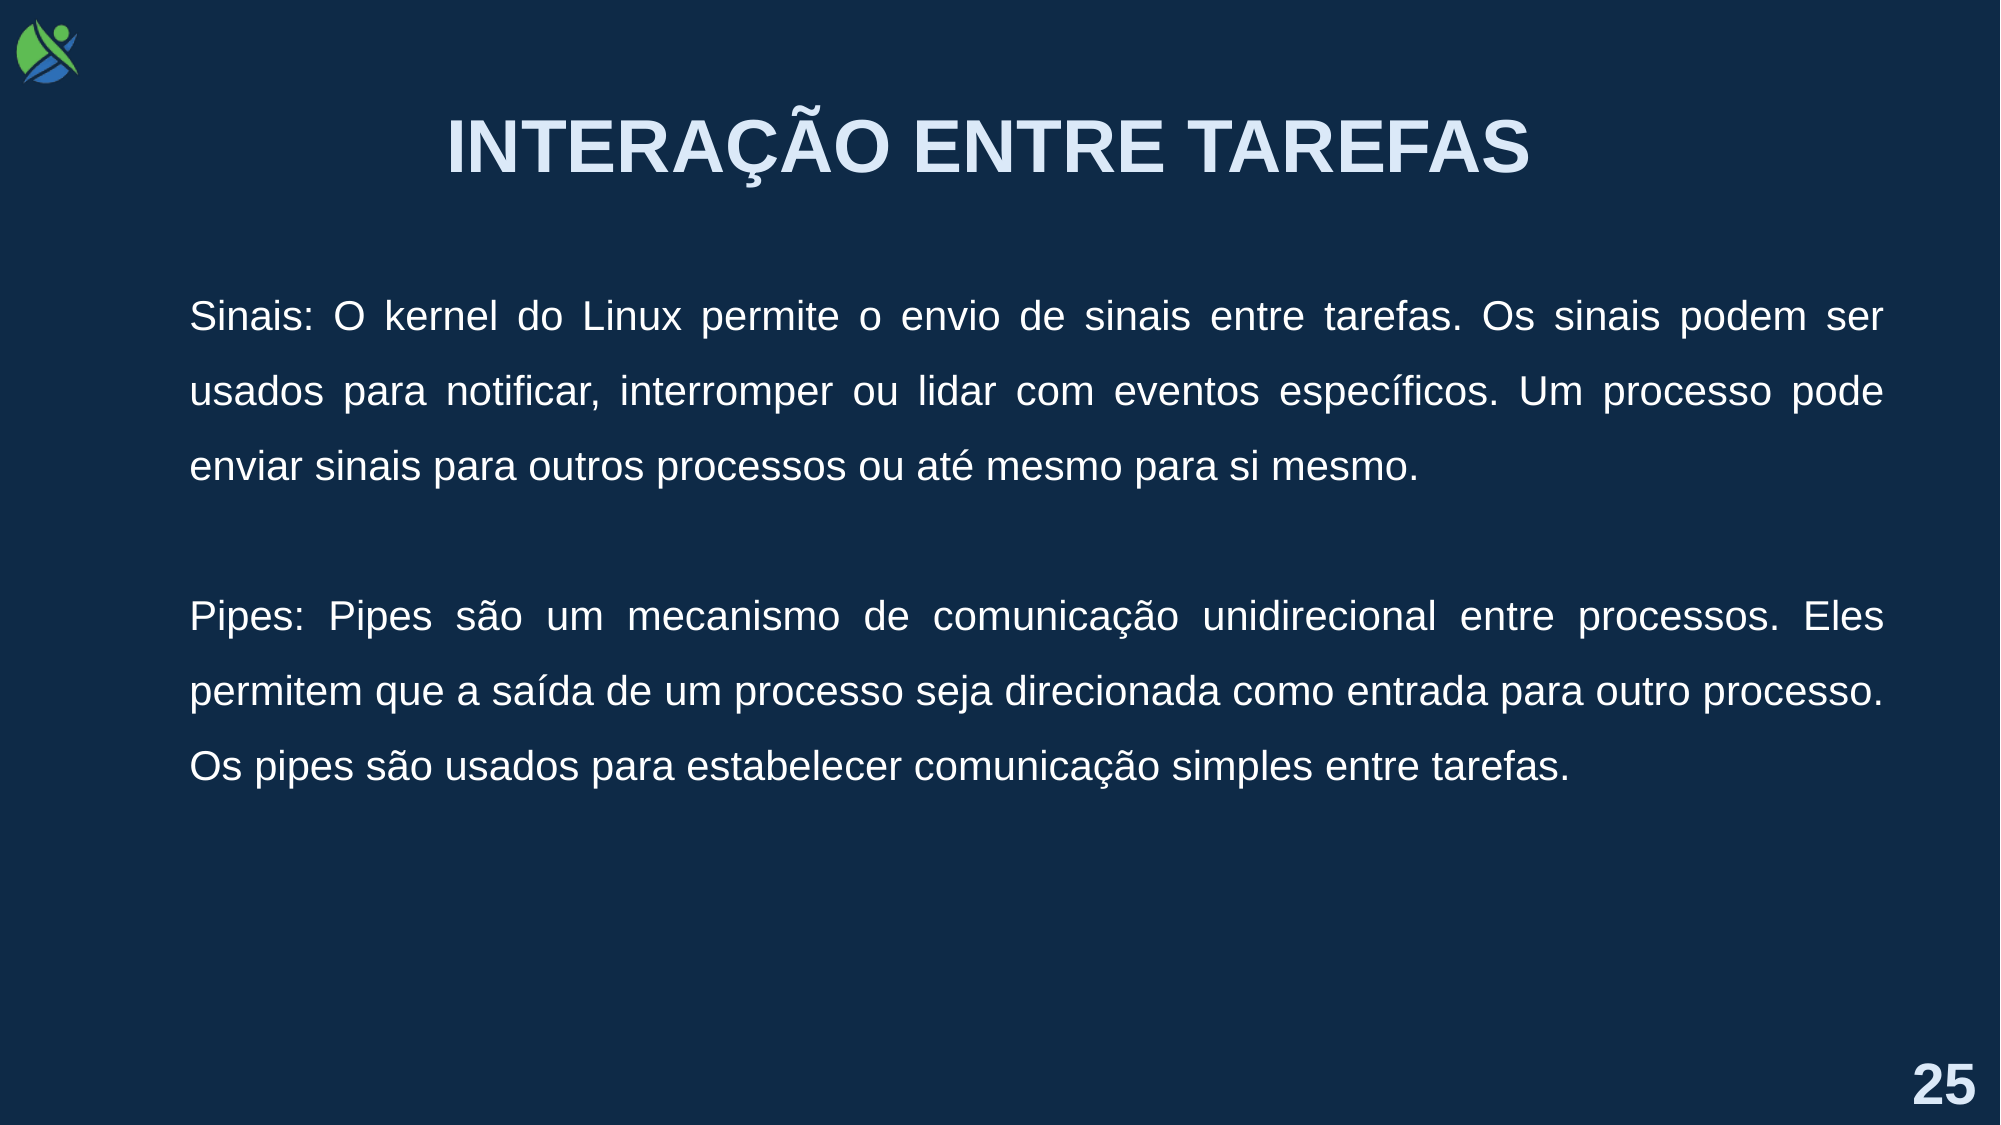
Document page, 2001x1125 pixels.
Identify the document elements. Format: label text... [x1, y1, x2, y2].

picture [0, 0, 205, 91]
text_box 25 [1897, 1039, 2000, 1124]
text_box INTERAÇÃO ENTRE TAREFAS [431, 90, 1569, 196]
text_box Sinais: O kernel do Linux permite o envio de sinais entre tarefas. Os sinais podem ser usados para notificar, interromper ou lidar com eventos específicos. Um processo pode enviar sinais para outros processos ou até mesmo para si mesmo. Pipes: Pipes são um mecanismo de comunicação unidirecional entre processos. Eles permitem que a saída de um processo seja direcionada como entrada para outro processo. Os pipes são usados para estabelecer comunicação simples entre tarefas. [99, 256, 1901, 797]
